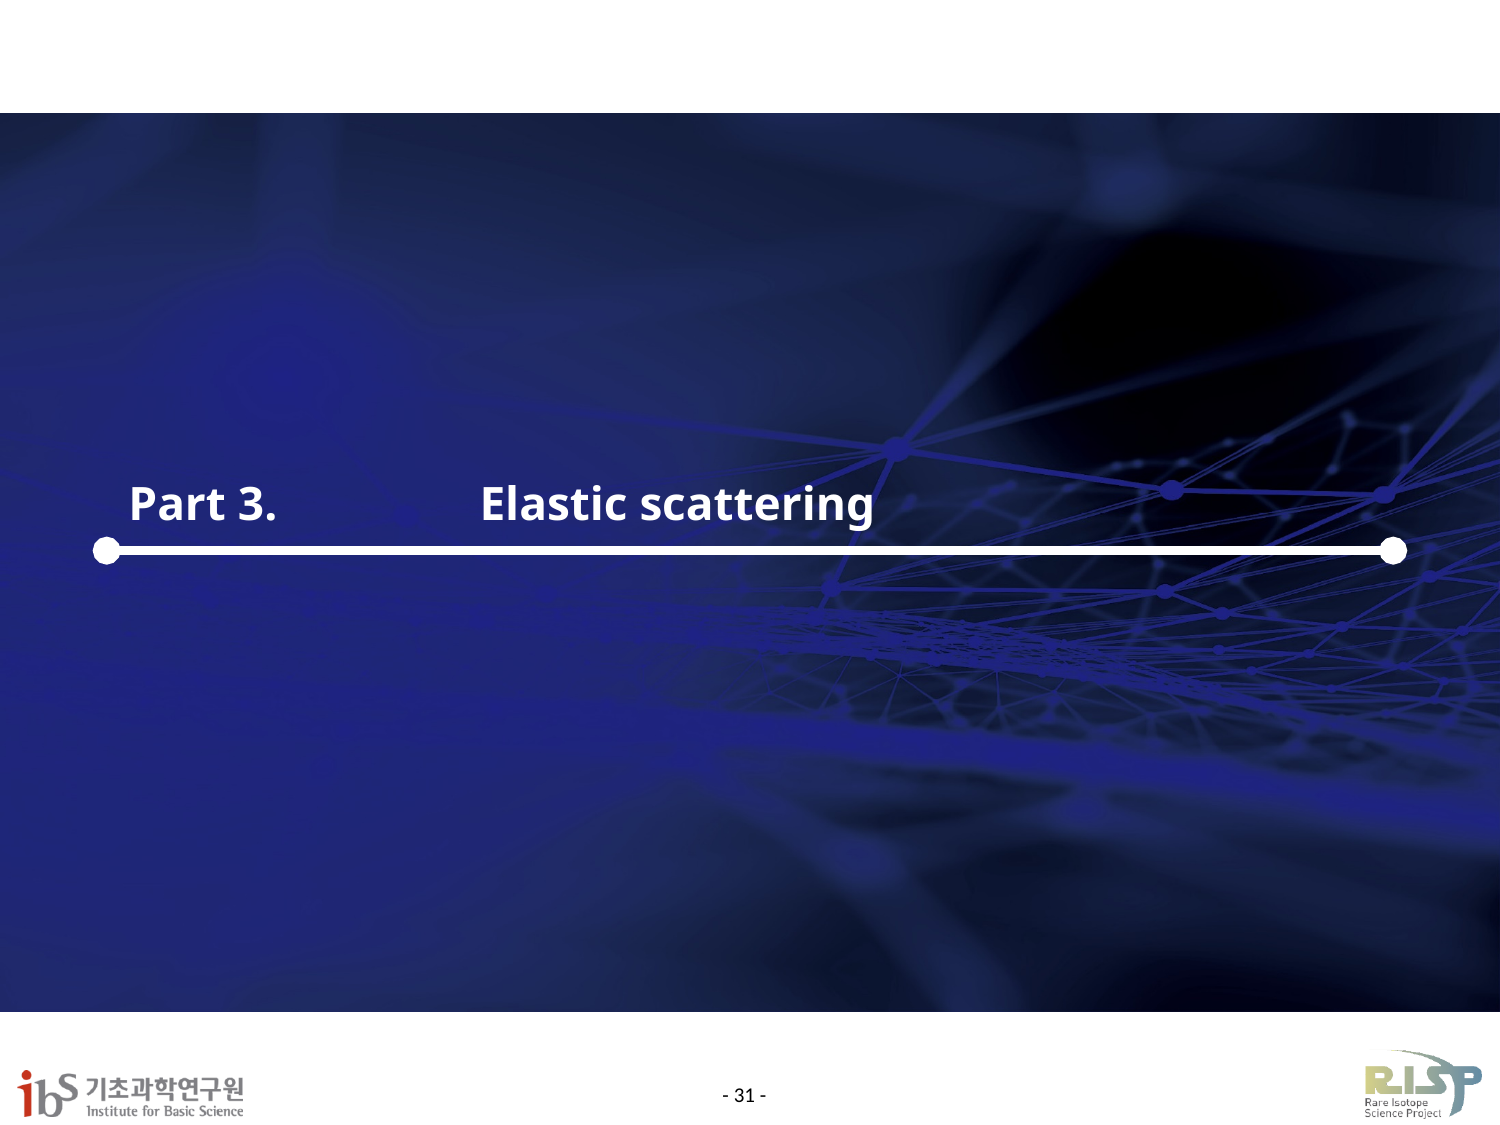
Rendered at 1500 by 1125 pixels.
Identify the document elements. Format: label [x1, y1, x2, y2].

picture [1364, 1049, 1482, 1119]
picture [0, 113, 1500, 1012]
picture [17, 1070, 243, 1117]
